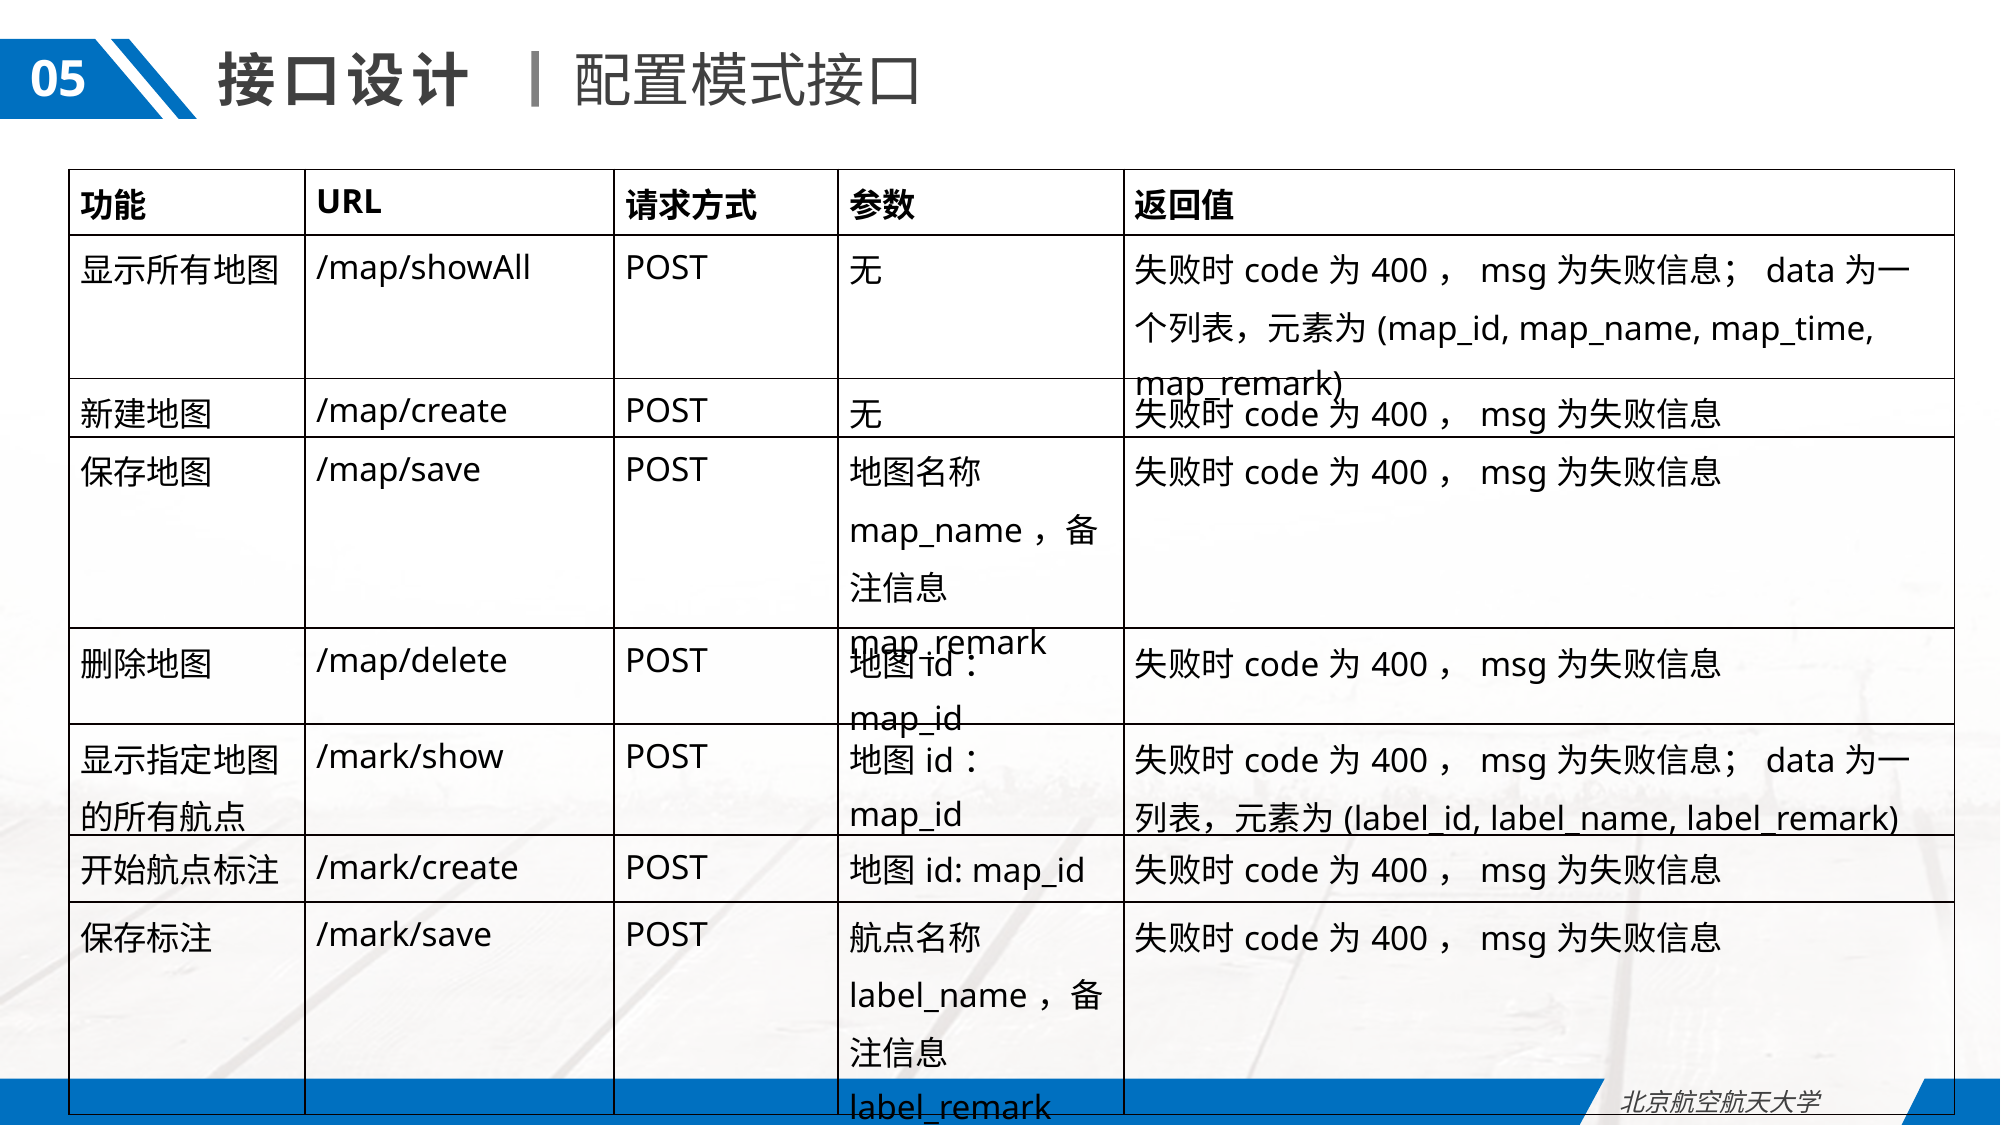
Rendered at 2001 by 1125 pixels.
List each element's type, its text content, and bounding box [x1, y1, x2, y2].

table_cell 无 [839, 379, 1123, 436]
table_cell 失败时code为400，msg为失败信息 [1125, 379, 1954, 436]
text_box 配置模式接口 [558, 36, 939, 121]
table_cell 删除地图 [70, 629, 304, 723]
table_header 返回值 [1125, 170, 1954, 234]
table_cell 无 [839, 236, 1123, 378]
table_cell /map/showAll [306, 236, 613, 378]
table_cell POST [615, 379, 837, 436]
table_cell 失败时code为400，msg为失败信息 [1125, 903, 1954, 1078]
table_cell POST [615, 903, 837, 1078]
table_cell POST [615, 836, 837, 901]
text_box 接口设计 [203, 36, 498, 121]
table_cell 地图名称map_name，备注信息map_remark [839, 438, 1123, 627]
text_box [0, 1078, 2000, 1125]
table_cell 保存地图 [70, 438, 304, 627]
table_cell POST [615, 629, 837, 723]
table_cell /mark/save [306, 903, 613, 1078]
table_cell /map/create [306, 379, 613, 436]
table_cell 开始航点标注 [70, 836, 304, 901]
table_cell 显示指定地图的所有航点 [70, 725, 304, 834]
table_header 功能 [70, 170, 304, 234]
table_cell /map/delete [306, 629, 613, 723]
table_cell POST [615, 438, 837, 627]
text_box [530, 50, 540, 108]
table_cell 失败时code为400，msg为失败信息；data为一个列表，元素为(map_id, map_name, map_time, map_remark) [1125, 236, 1954, 378]
table_cell 新建地图 [70, 379, 304, 436]
table_cell 地图id：map_id [839, 725, 1123, 834]
table_cell /mark/show [306, 725, 613, 834]
table_cell 保存标注 [70, 903, 304, 1078]
table_cell 失败时code为400，msg为失败信息 [1125, 629, 1954, 723]
table_cell 失败时code为400，msg为失败信息；data为一列表，元素为(label_id, label_name, label_remark) [1125, 725, 1954, 834]
table_cell /mark/create [306, 836, 613, 901]
table_cell /map/save [306, 438, 613, 627]
table_cell 地图id：map_id [839, 629, 1123, 723]
table_cell 航点名称label_name，备注信息label_remark [839, 903, 1123, 1078]
table_cell 显示所有地图 [70, 236, 304, 378]
picture [0, 0, 2001, 1125]
table_header 参数 [839, 170, 1123, 234]
table_cell POST [615, 725, 837, 834]
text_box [0, 38, 197, 119]
table_cell 失败时code为400，msg为失败信息 [1125, 438, 1954, 627]
table_cell 地图id: map_id [839, 836, 1123, 901]
table_header 请求方式 [615, 170, 837, 234]
table_cell 失败时code为400，msg为失败信息 [1125, 836, 1954, 901]
table_cell POST [615, 236, 837, 378]
table_header URL [306, 170, 613, 234]
